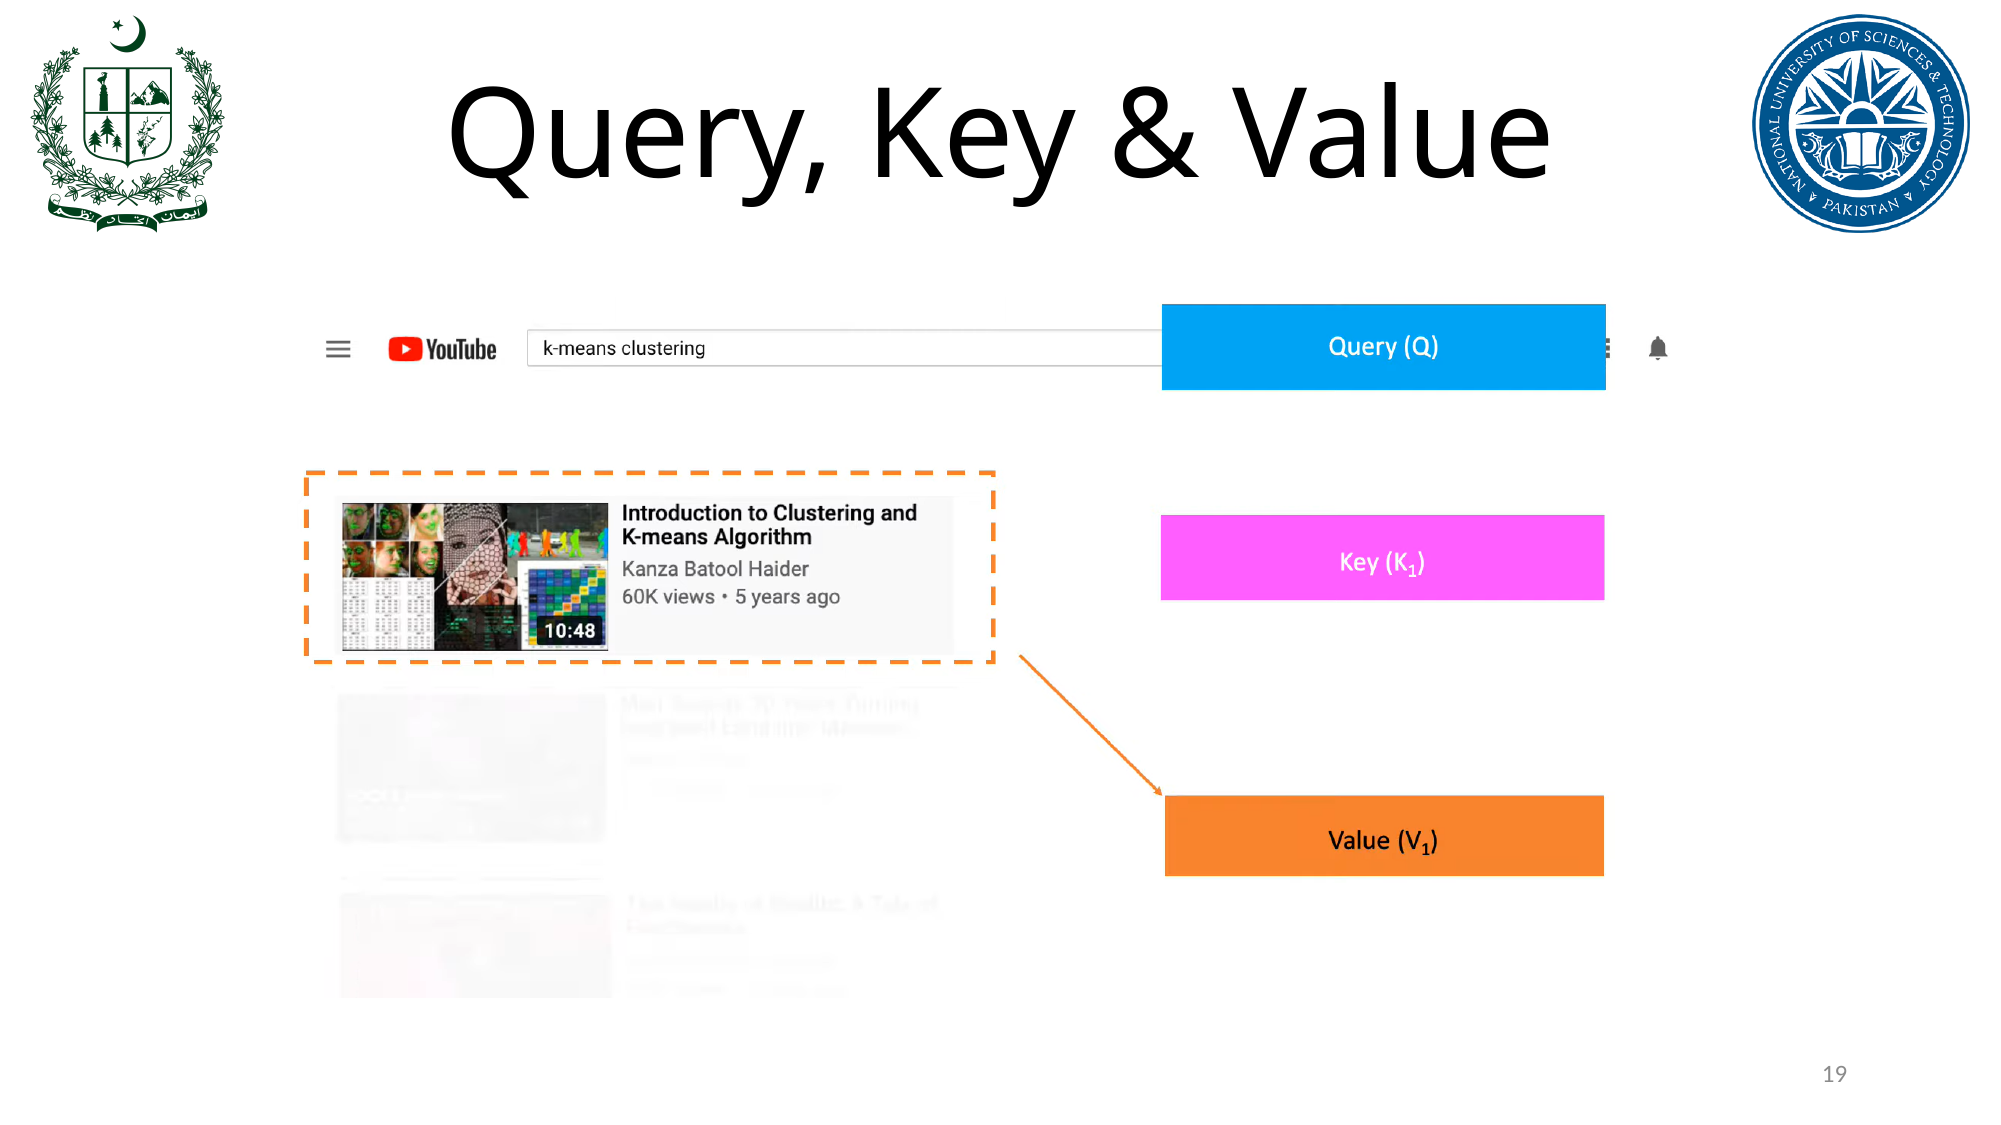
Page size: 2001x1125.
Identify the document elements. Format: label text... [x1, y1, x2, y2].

slide_number 19 [1412, 1042, 1863, 1103]
picture [30, 15, 225, 233]
title Query, Key & Value [249, 22, 1750, 212]
picture [293, 291, 1707, 998]
picture [1752, 14, 1970, 233]
